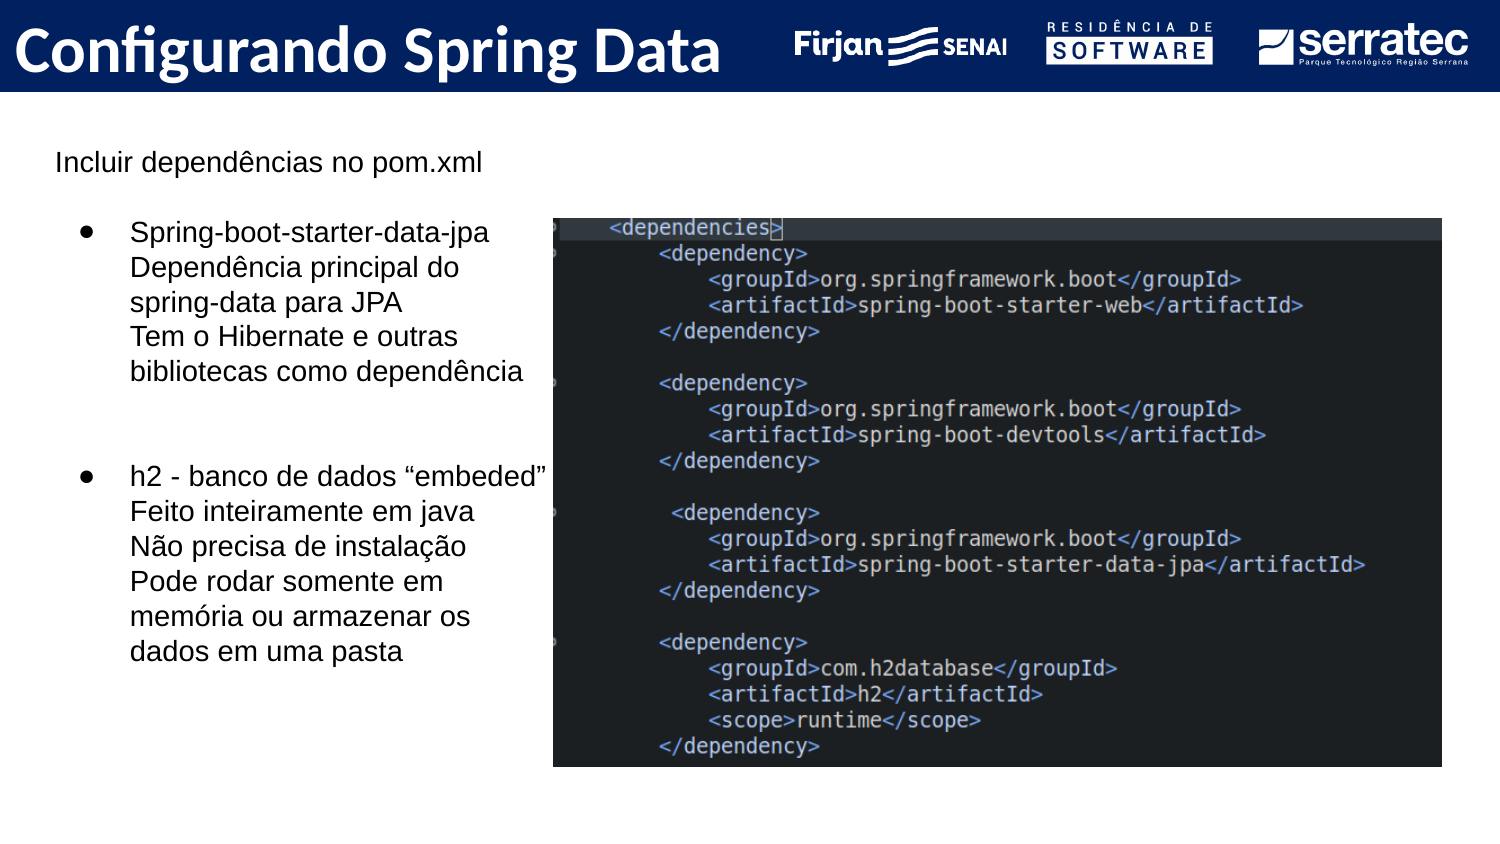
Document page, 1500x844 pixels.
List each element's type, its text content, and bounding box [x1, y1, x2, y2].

picture [771, 12, 1239, 80]
picture [1259, 23, 1468, 66]
title Configurando Spring Data [0, 0, 790, 72]
picture [552, 217, 1442, 767]
text_box Incluir dependências no pom.xml Spring-boot-starter-data-jpa Dependência principal do spring-data para JPA Tem o Hibernate e outras bibliotecas como dependência h2 - banco de dados “embeded” Feito inteiramente em java Não precisa de instalação Pode rodar somente em memória ou armazenar os dados em uma pasta [39, 127, 1169, 824]
